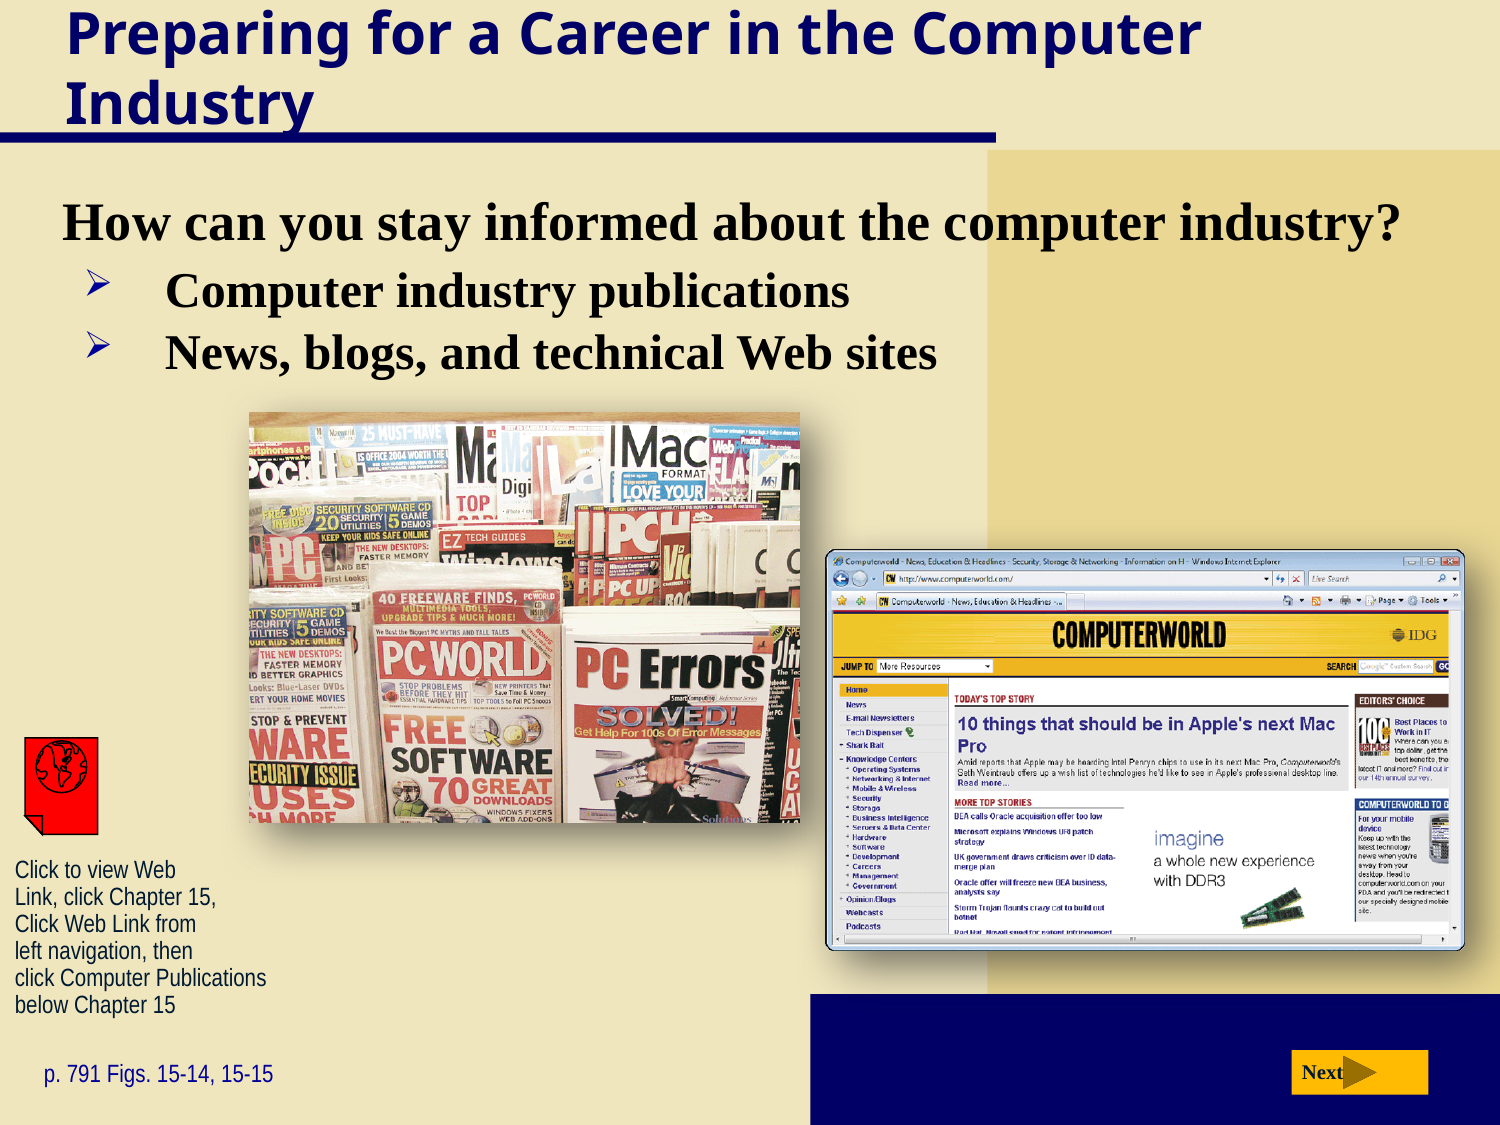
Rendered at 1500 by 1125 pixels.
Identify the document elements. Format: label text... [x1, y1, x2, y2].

title Preparing for a Career in the Computer Industry [49, 0, 1459, 133]
list How can you stay informed about the computer industry? [47, 178, 1449, 263]
picture [249, 412, 801, 823]
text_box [1286, 1049, 1429, 1095]
text_box News, blogs, and technical Web sites [50, 312, 1450, 450]
picture [824, 549, 1466, 951]
text_box p. 791 Figs. 15-14, 15-15 [29, 1050, 413, 1095]
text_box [0, 737, 326, 951]
text_box Computer industry publications [50, 249, 1450, 312]
